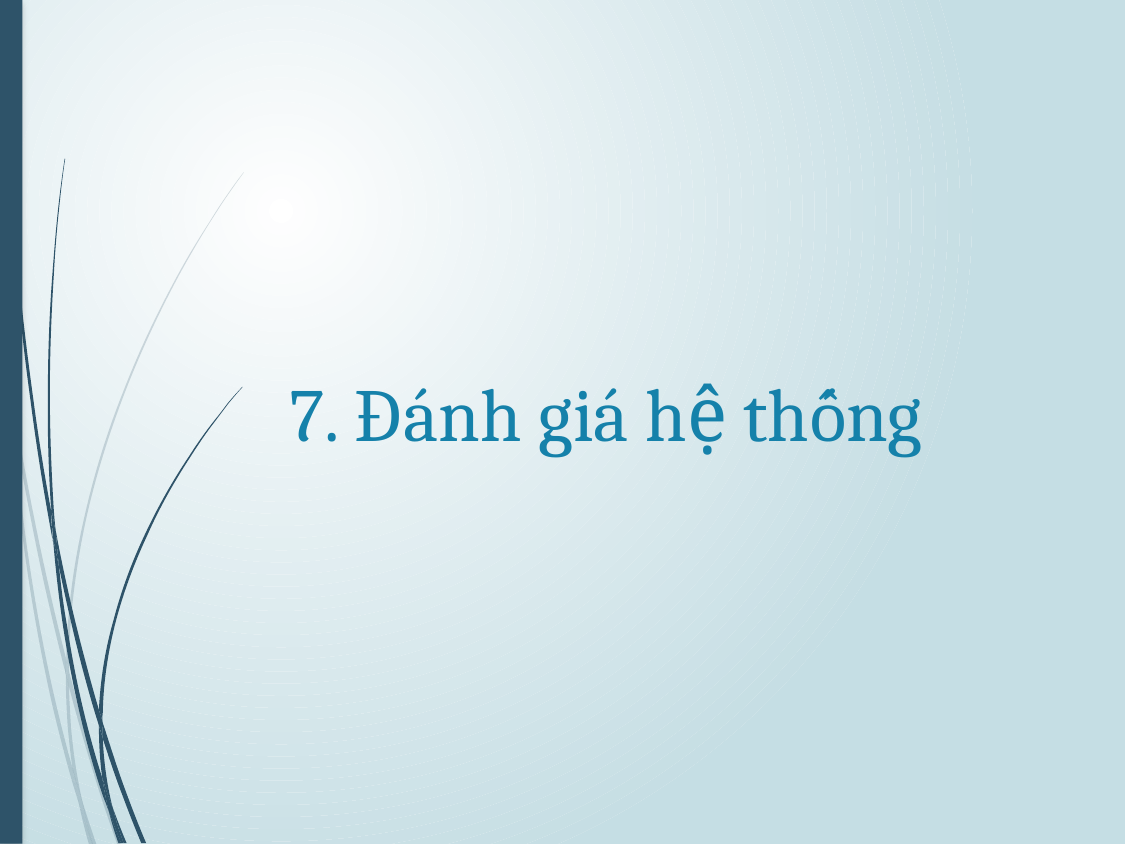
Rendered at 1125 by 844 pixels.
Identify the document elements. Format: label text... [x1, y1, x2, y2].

title 7. Đánh giá hệ thống [237, 271, 938, 472]
